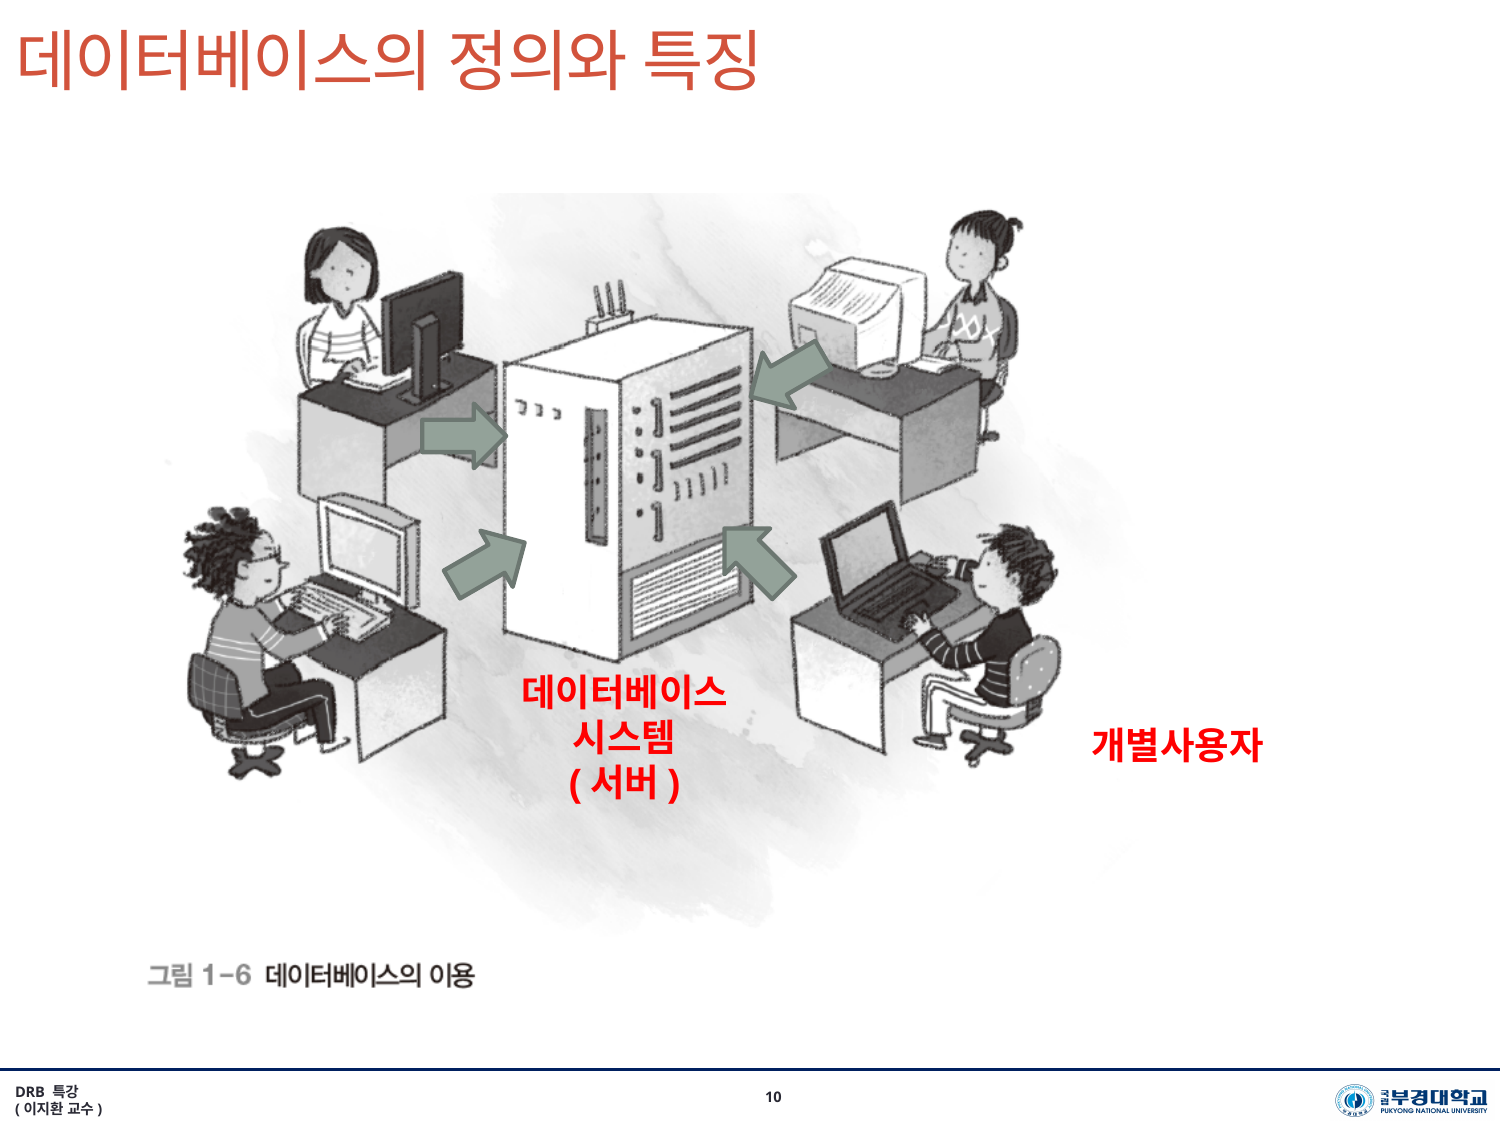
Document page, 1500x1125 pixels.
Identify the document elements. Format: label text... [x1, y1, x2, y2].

title 데이터베이스의 정의와 특징 [0, 1, 1500, 116]
picture [1330, 1079, 1495, 1121]
text_box 개별사용자 [1166, 662, 1323, 827]
picture [141, 192, 1158, 1006]
slide_number DRB 특강 (이지환 교수) [0, 1082, 303, 1118]
